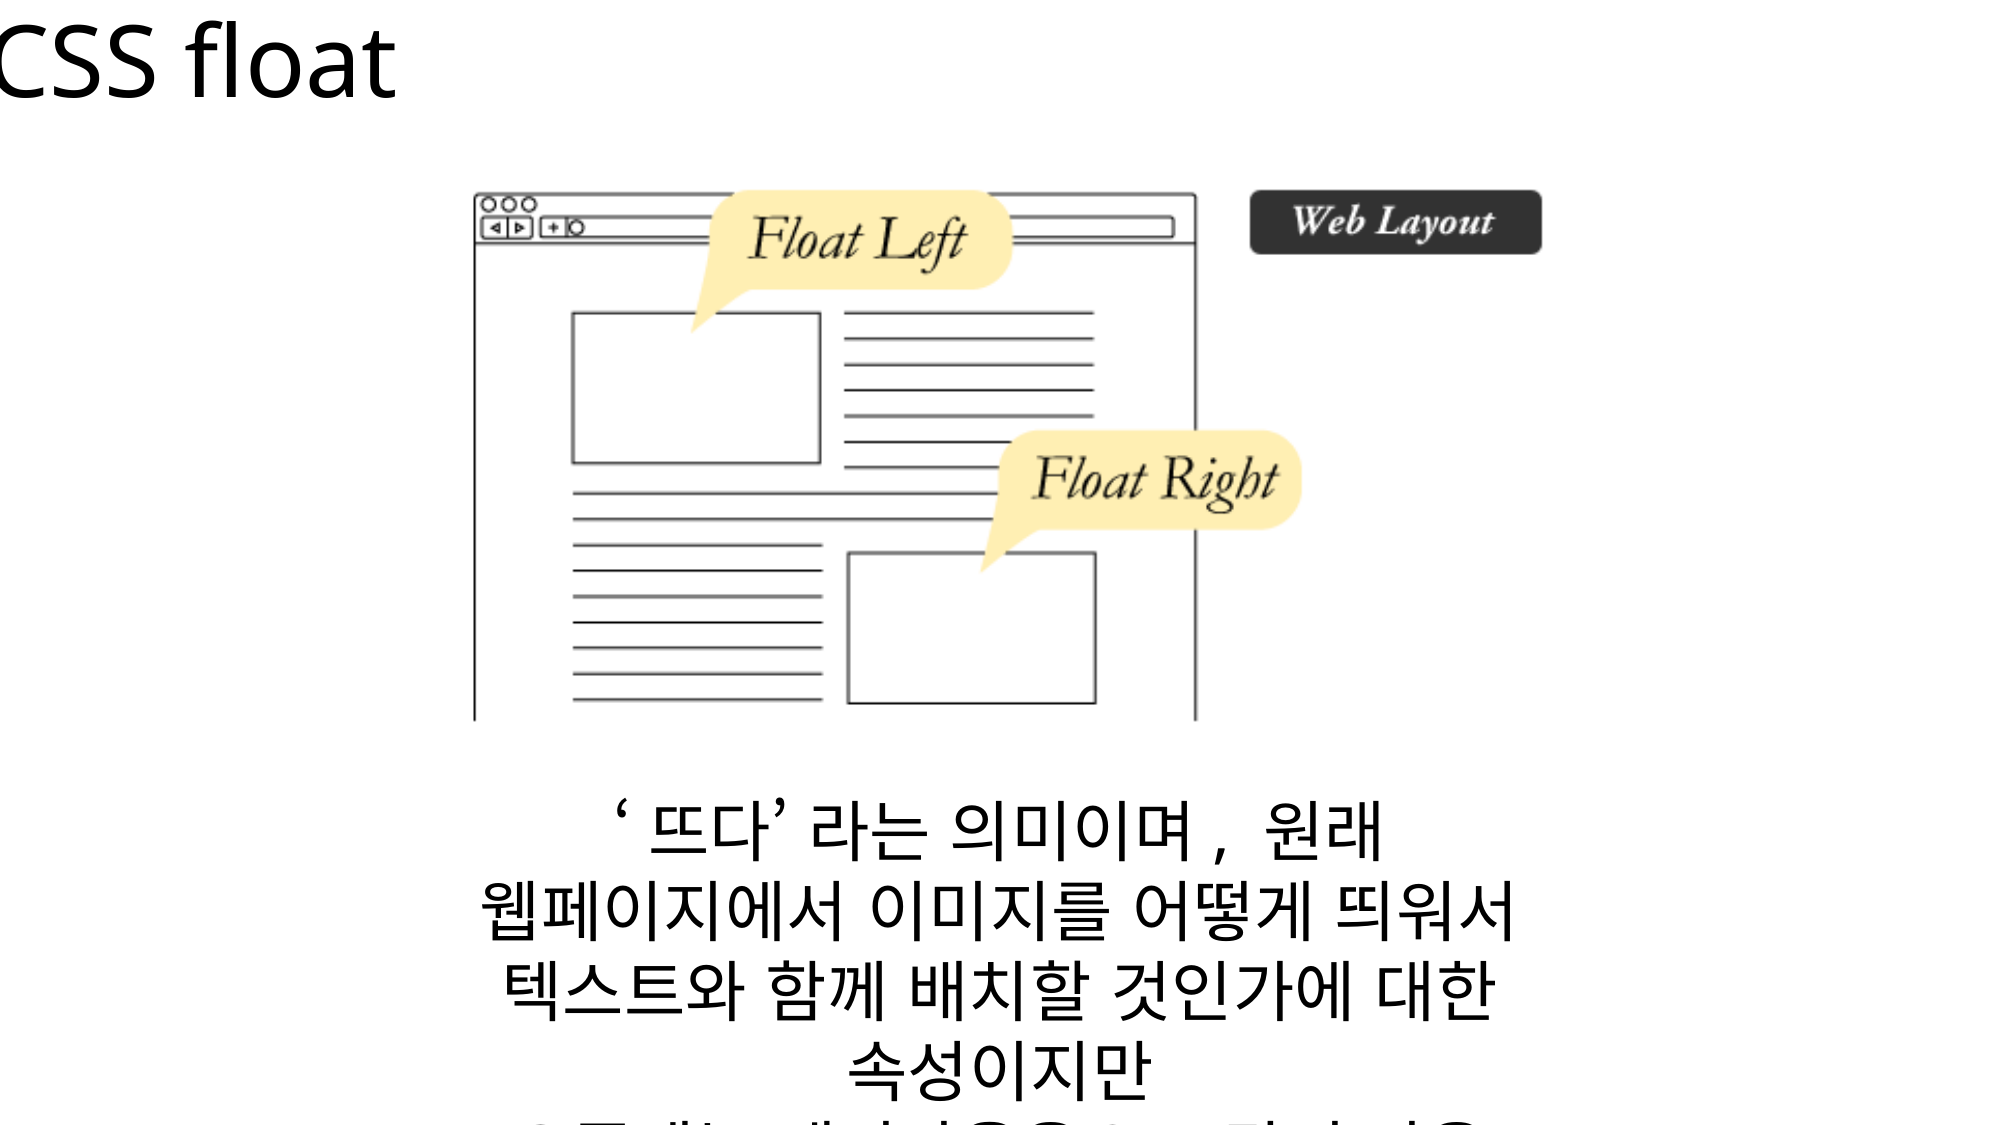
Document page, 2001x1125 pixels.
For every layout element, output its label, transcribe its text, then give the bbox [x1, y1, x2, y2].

text_box ‘뜨다’ 라는 의미이며, 원래 웹페이지에서 이미지를 어떻게 띄워서 텍스트와 함께 배치할 것인가에 대한 속성이지만 요즘에는 레이아웃용으로 많이 사용 [416, 782, 1584, 1125]
text_box CSS float [0, 0, 413, 125]
picture [441, 174, 1559, 734]
